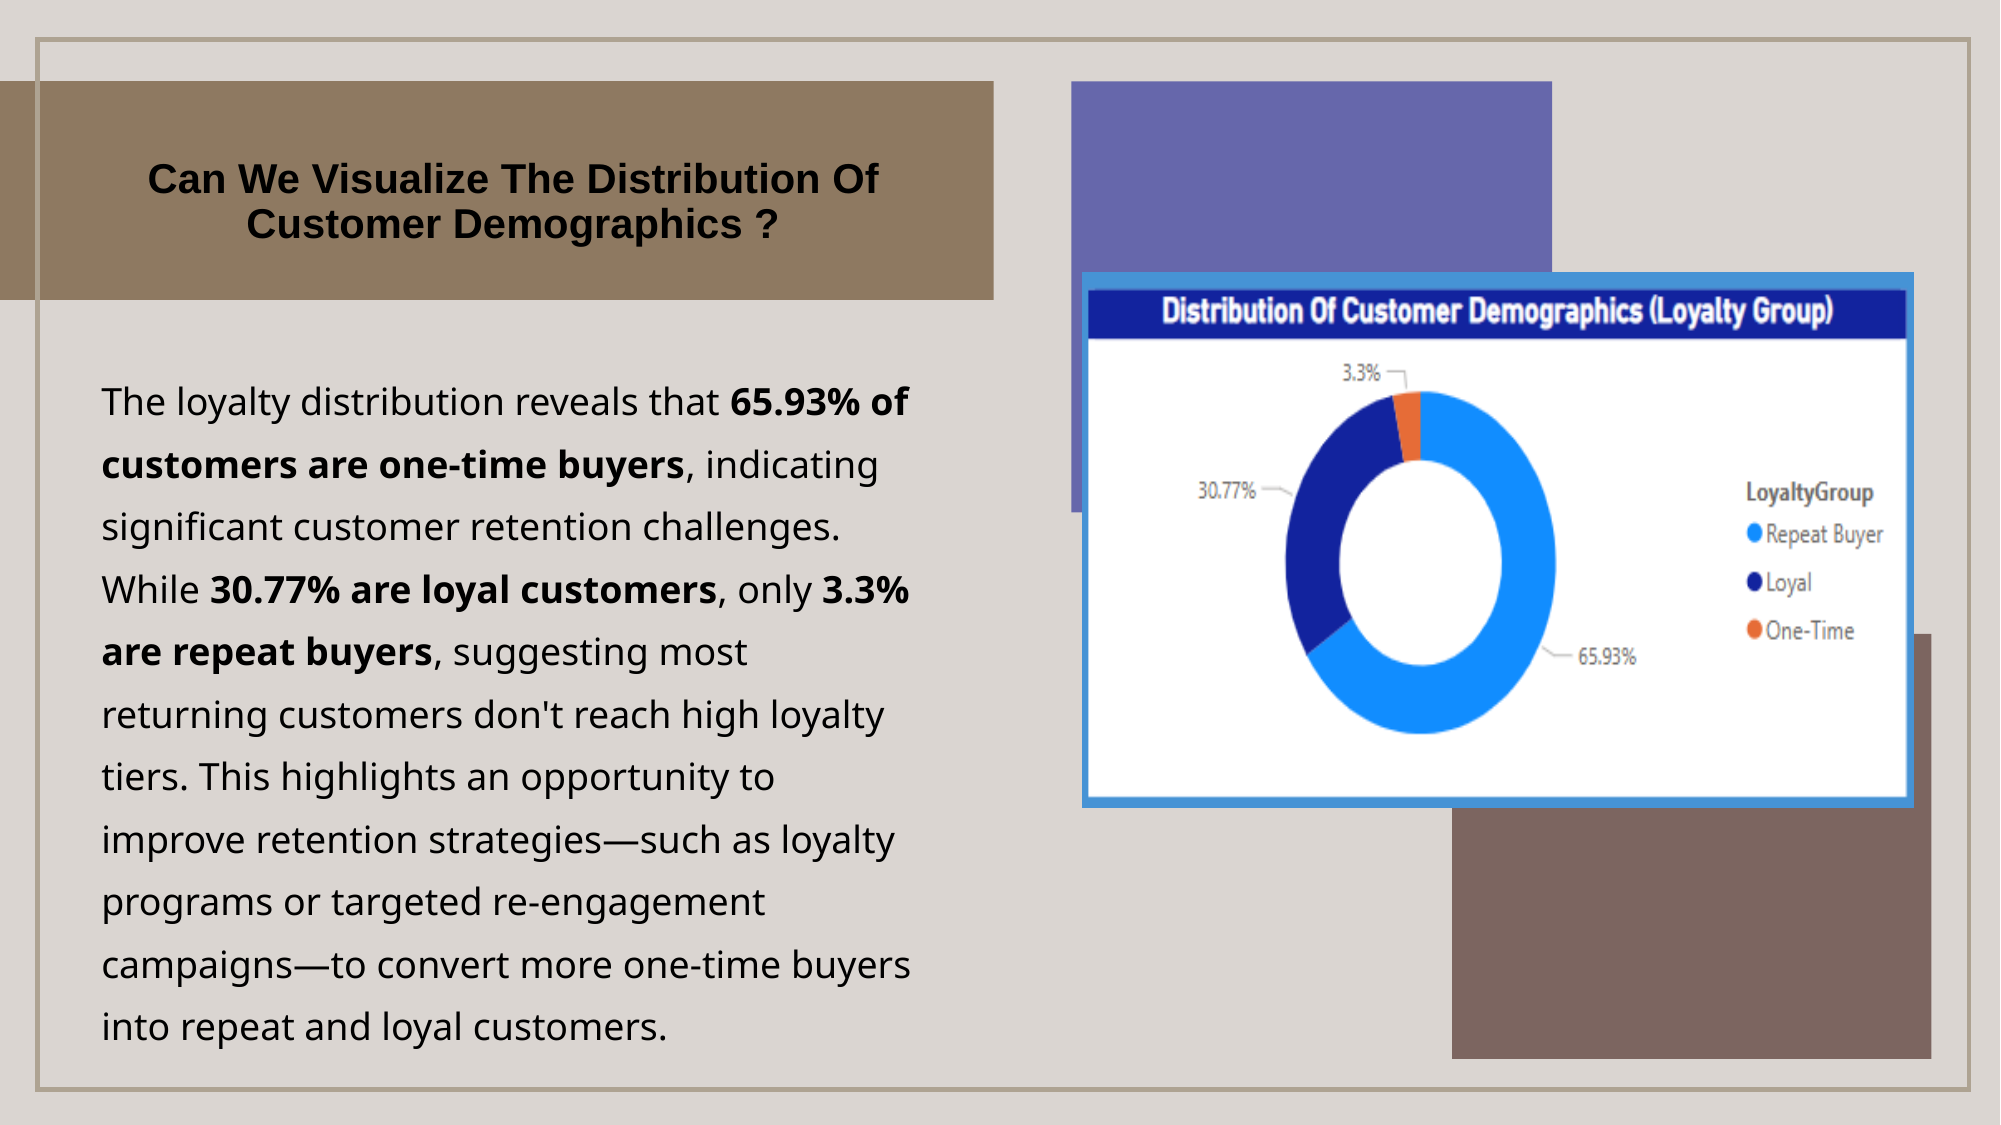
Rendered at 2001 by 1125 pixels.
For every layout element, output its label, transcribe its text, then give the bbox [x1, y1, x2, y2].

picture [1081, 272, 1914, 809]
list The loyalty distribution reveals that 65.93% of customers are one-time buyers, indicating significant customer retention challenges. While 30.77% are loyal customers, only 3.3% are repeat buyers, suggesting most returning customers don't reach high loyalty tiers. This highlights an opportunity to improve retention strategies—such as loyalty programs or targeted re-engagement campaigns—to convert more one-time buyers into repeat and loyal customers. [86, 353, 941, 936]
title Can We Visualize The Distribution Of Customer Demographics ? [50, 149, 976, 408]
